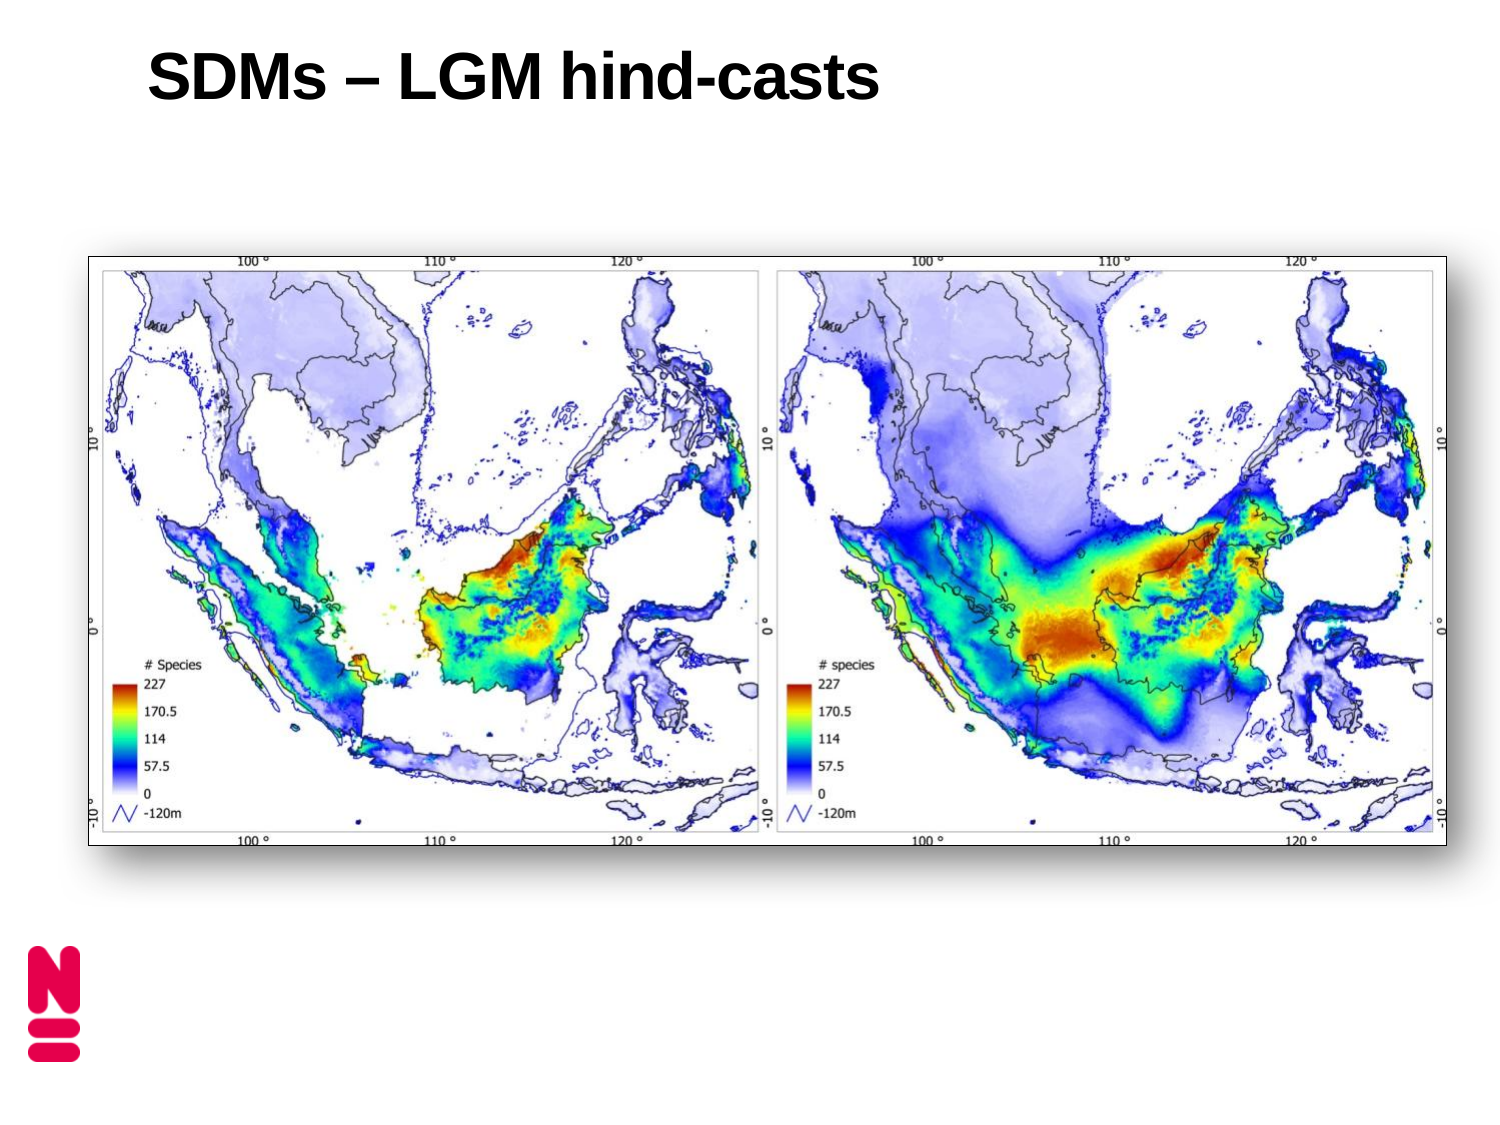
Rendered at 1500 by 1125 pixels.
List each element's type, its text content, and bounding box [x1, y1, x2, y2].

title SDMs – LGM hind-casts [147, 42, 1400, 126]
picture [88, 256, 1448, 847]
picture [28, 946, 80, 1062]
